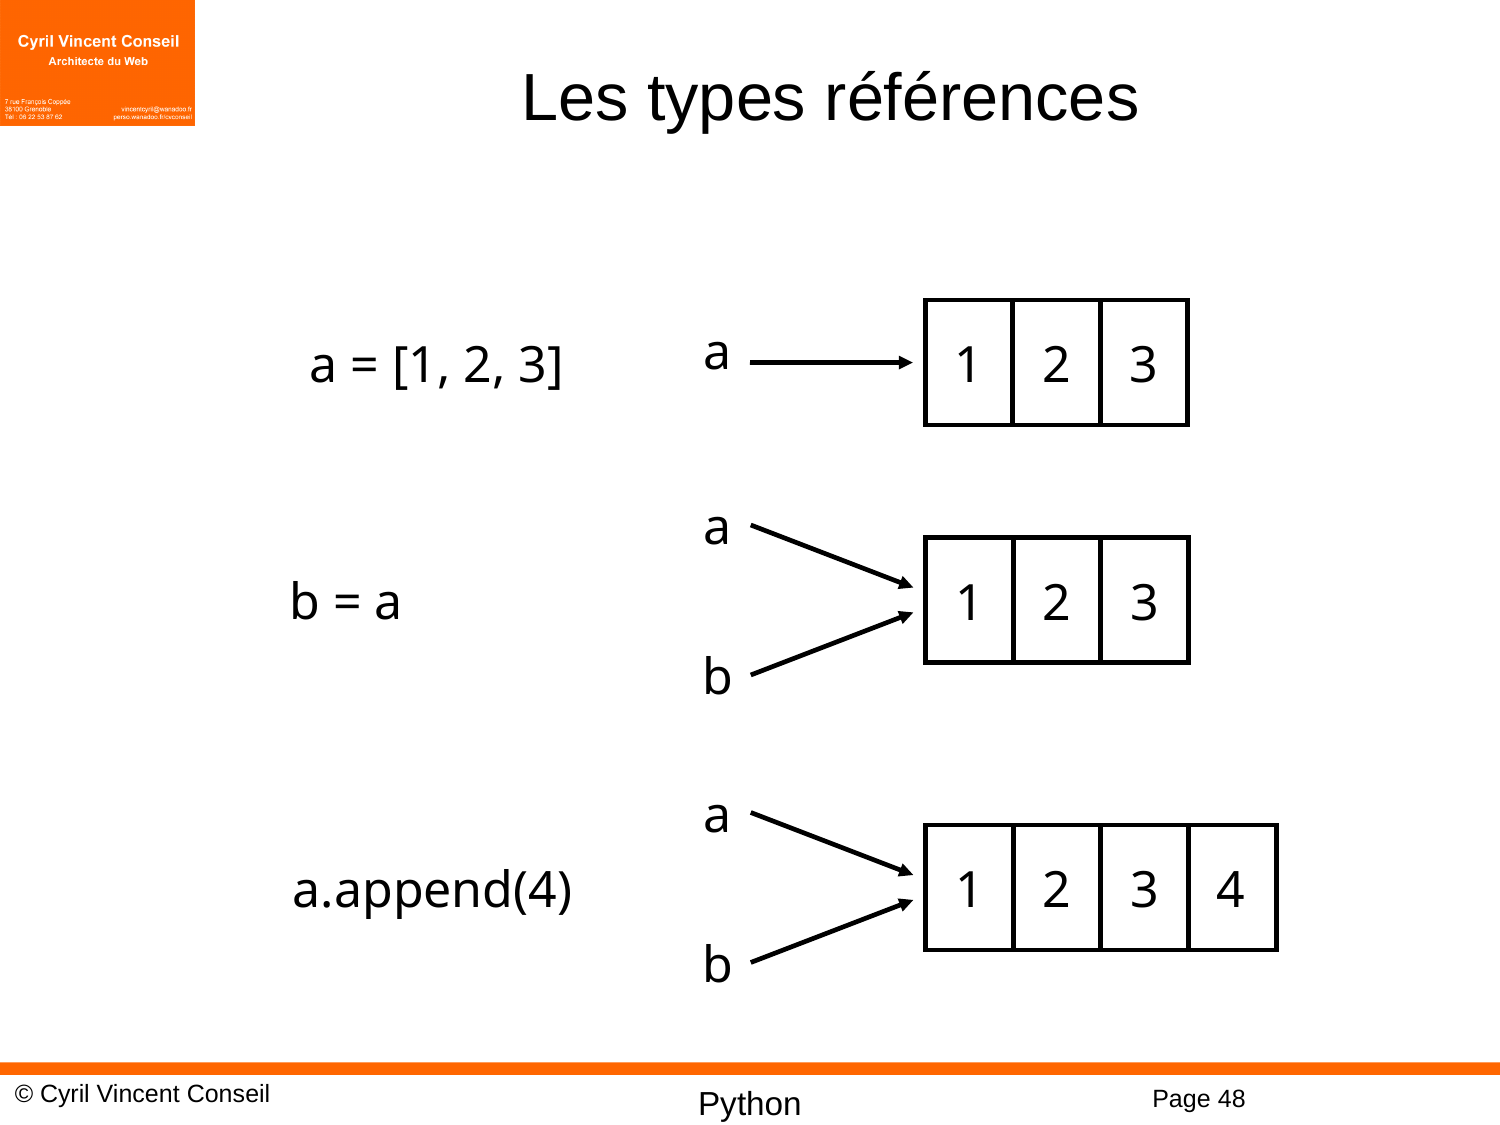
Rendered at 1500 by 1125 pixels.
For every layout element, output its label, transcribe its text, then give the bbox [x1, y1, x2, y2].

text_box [687, 299, 1188, 426]
text_box [750, 812, 914, 877]
text_box b [687, 924, 749, 1000]
title Les types références [193, 0, 1469, 188]
text_box 4 [1201, 849, 1261, 925]
picture [0, 0, 193, 126]
text_box 3 [1100, 825, 1189, 950]
text_box 1 [925, 825, 1013, 950]
text_box 2 [1013, 825, 1100, 950]
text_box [687, 487, 1189, 713]
text_box a.append(4) [278, 849, 588, 925]
text_box a [689, 774, 747, 850]
text_box [1189, 825, 1277, 950]
text_box [750, 898, 914, 963]
text_box b = a [274, 562, 418, 638]
text_box a = [1, 2, 3] [295, 324, 579, 400]
